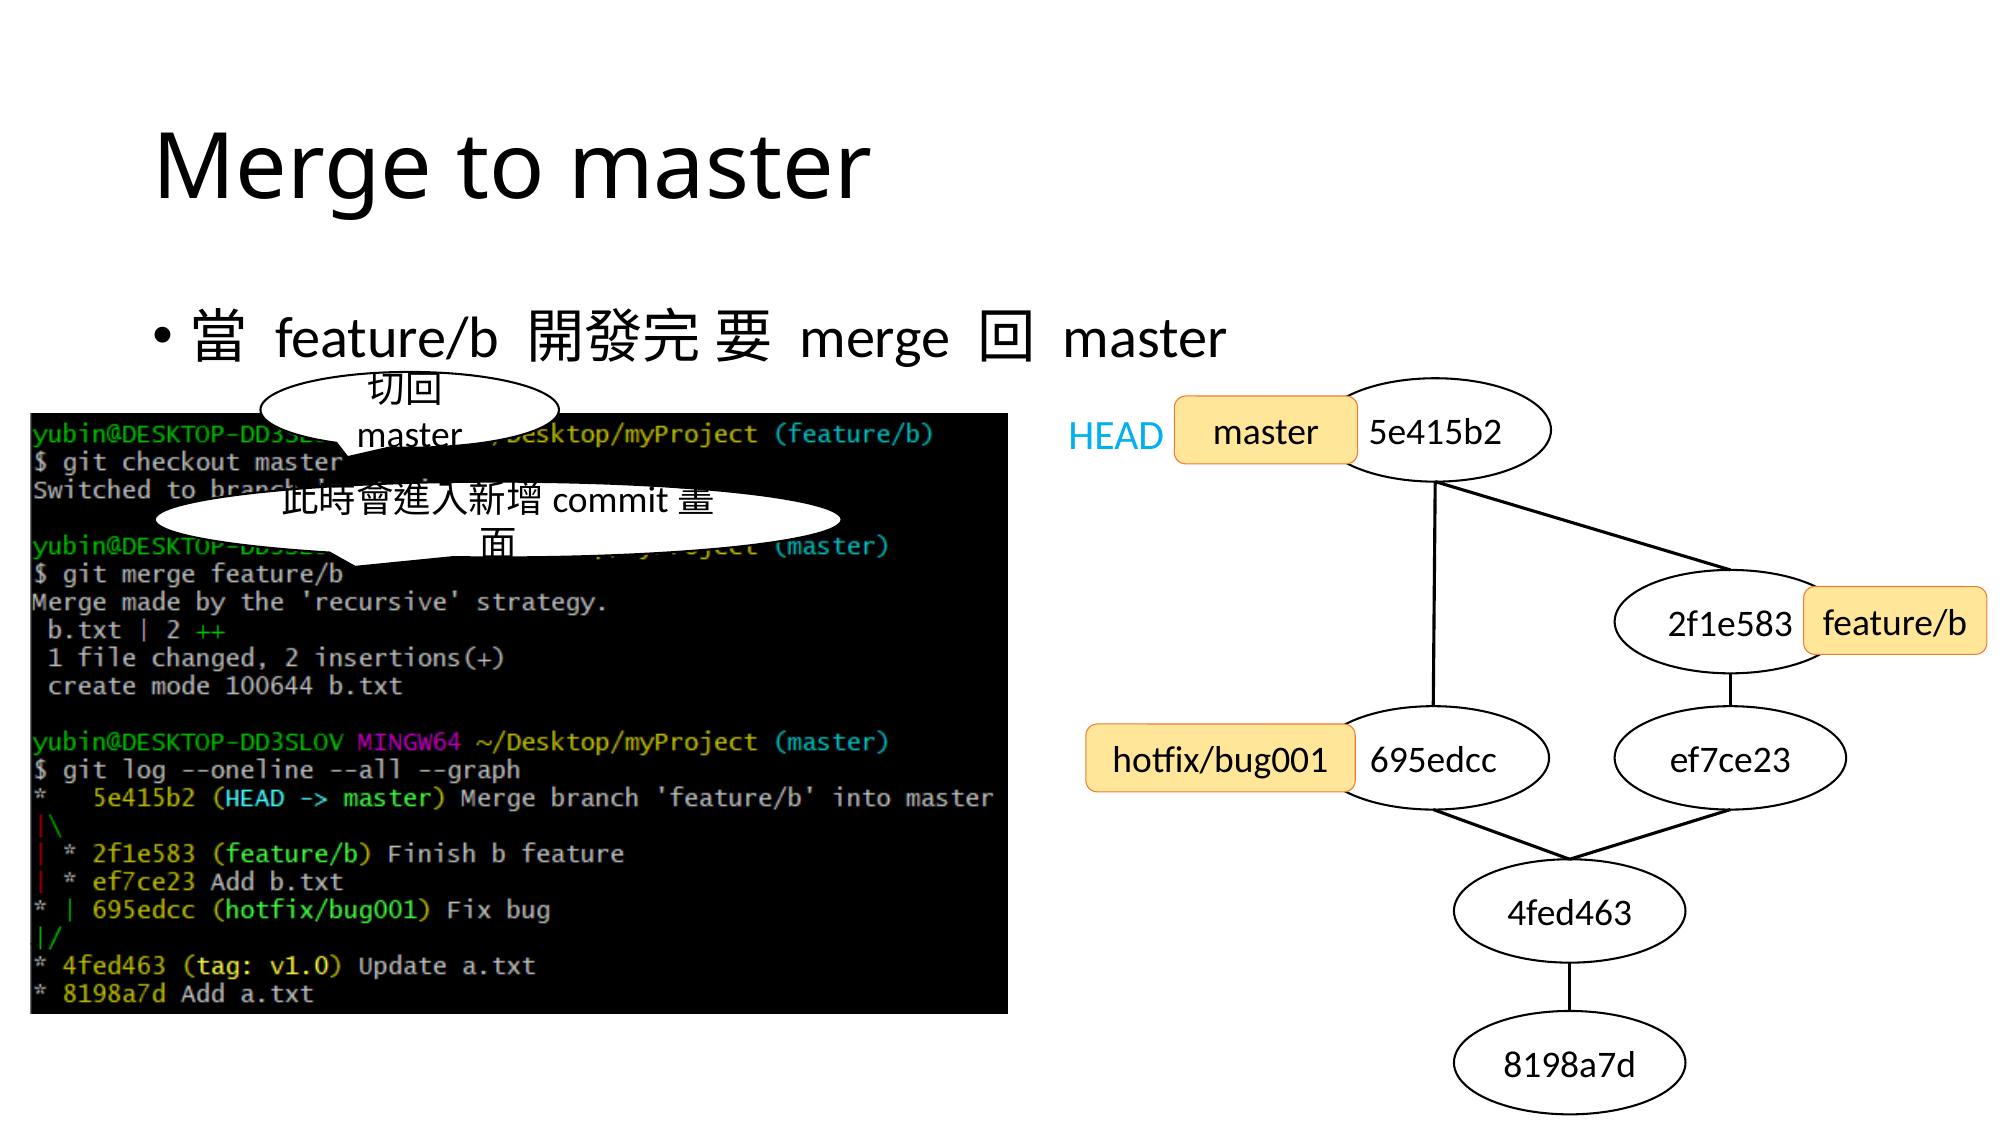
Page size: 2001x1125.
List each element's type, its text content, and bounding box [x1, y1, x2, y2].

picture [30, 413, 1008, 1014]
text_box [1433, 809, 1570, 860]
text_box hotfix/bug001 [1085, 723, 1356, 793]
title Merge to master [137, 59, 1863, 278]
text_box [1435, 481, 1731, 570]
text_box 2f1e583 [1613, 568, 1821, 675]
text_box 4fed463 [1452, 860, 1687, 964]
text_box 695edcc [1345, 705, 1551, 811]
text_box feature/b [1803, 585, 1988, 655]
text_box 切回master [259, 370, 560, 413]
text_box ef7ce23 [1613, 705, 1848, 811]
text_box 5e415b2 [1347, 377, 1553, 483]
list 當 feature/b 開發完 要 merge 回 master [137, 299, 1863, 1014]
text_box 8198a7d [1452, 1009, 1687, 1116]
text_box master [1173, 395, 1359, 465]
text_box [1570, 809, 1731, 860]
text_box HEAD [1053, 400, 1180, 466]
